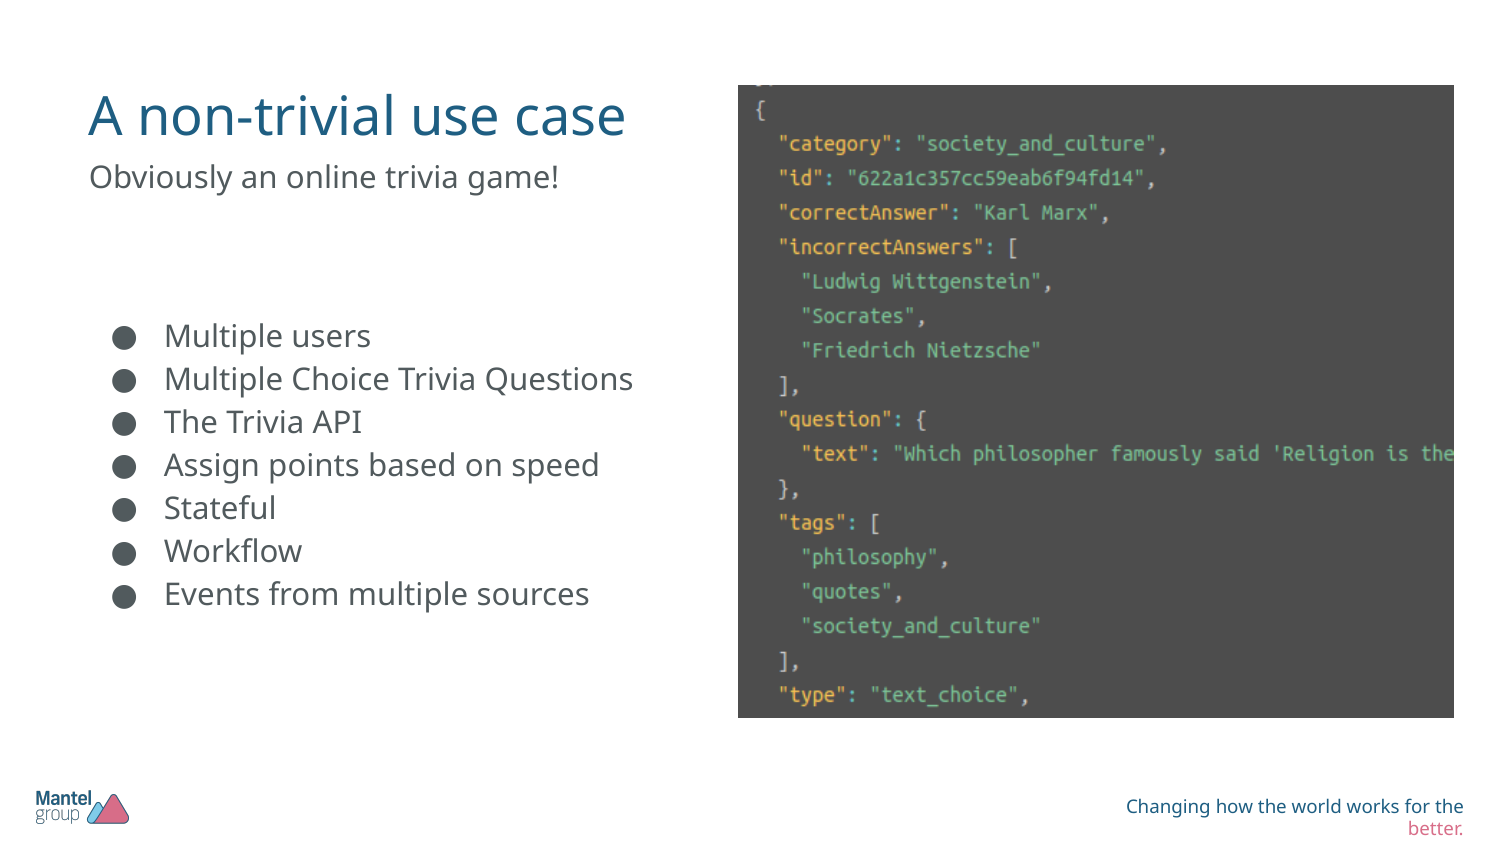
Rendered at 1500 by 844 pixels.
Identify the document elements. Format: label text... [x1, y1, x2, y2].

picture [36, 790, 129, 824]
title A non-trivial use case [73, 73, 1427, 146]
subtitle Obviously an online trivia game! [73, 146, 733, 201]
picture [738, 85, 1454, 718]
list Multiple users Multiple Choice Trivia Questions The Trivia API Assign points based on speed Stateful Workflow Events from multiple sources [73, 295, 846, 770]
